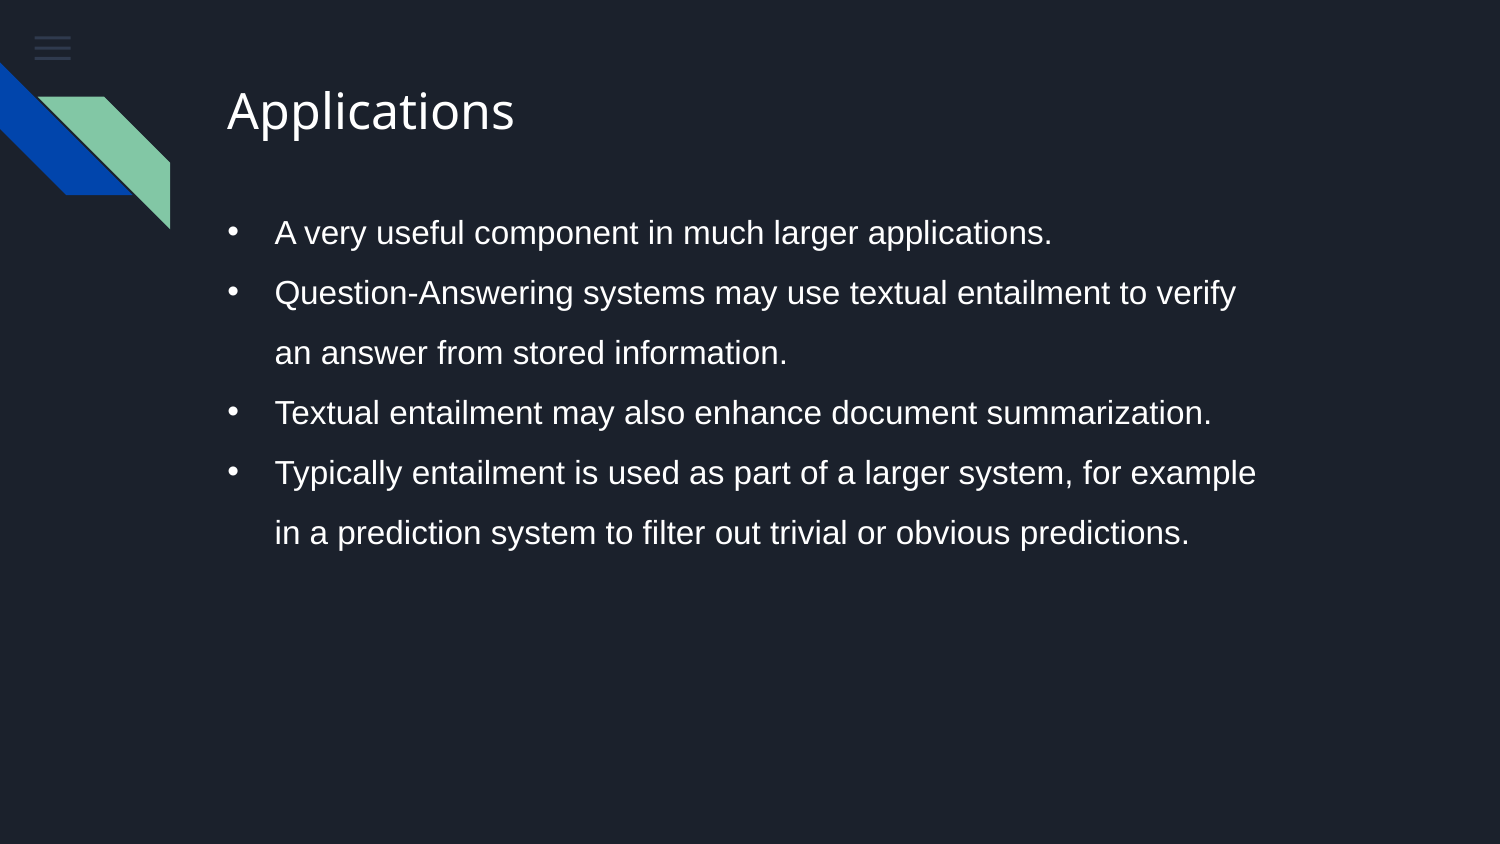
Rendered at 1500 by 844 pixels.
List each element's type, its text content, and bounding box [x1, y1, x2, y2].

text_box A very useful component in much larger applications. Question-Answering systems may use textual entailment to verify an answer from stored information. Textual entailment may also enhance document summarization. Typically entailment is used as part of a larger system, for example in a prediction system to filter out trivial or obvious predictions. [212, 184, 1278, 694]
title Applications [212, 64, 1368, 215]
